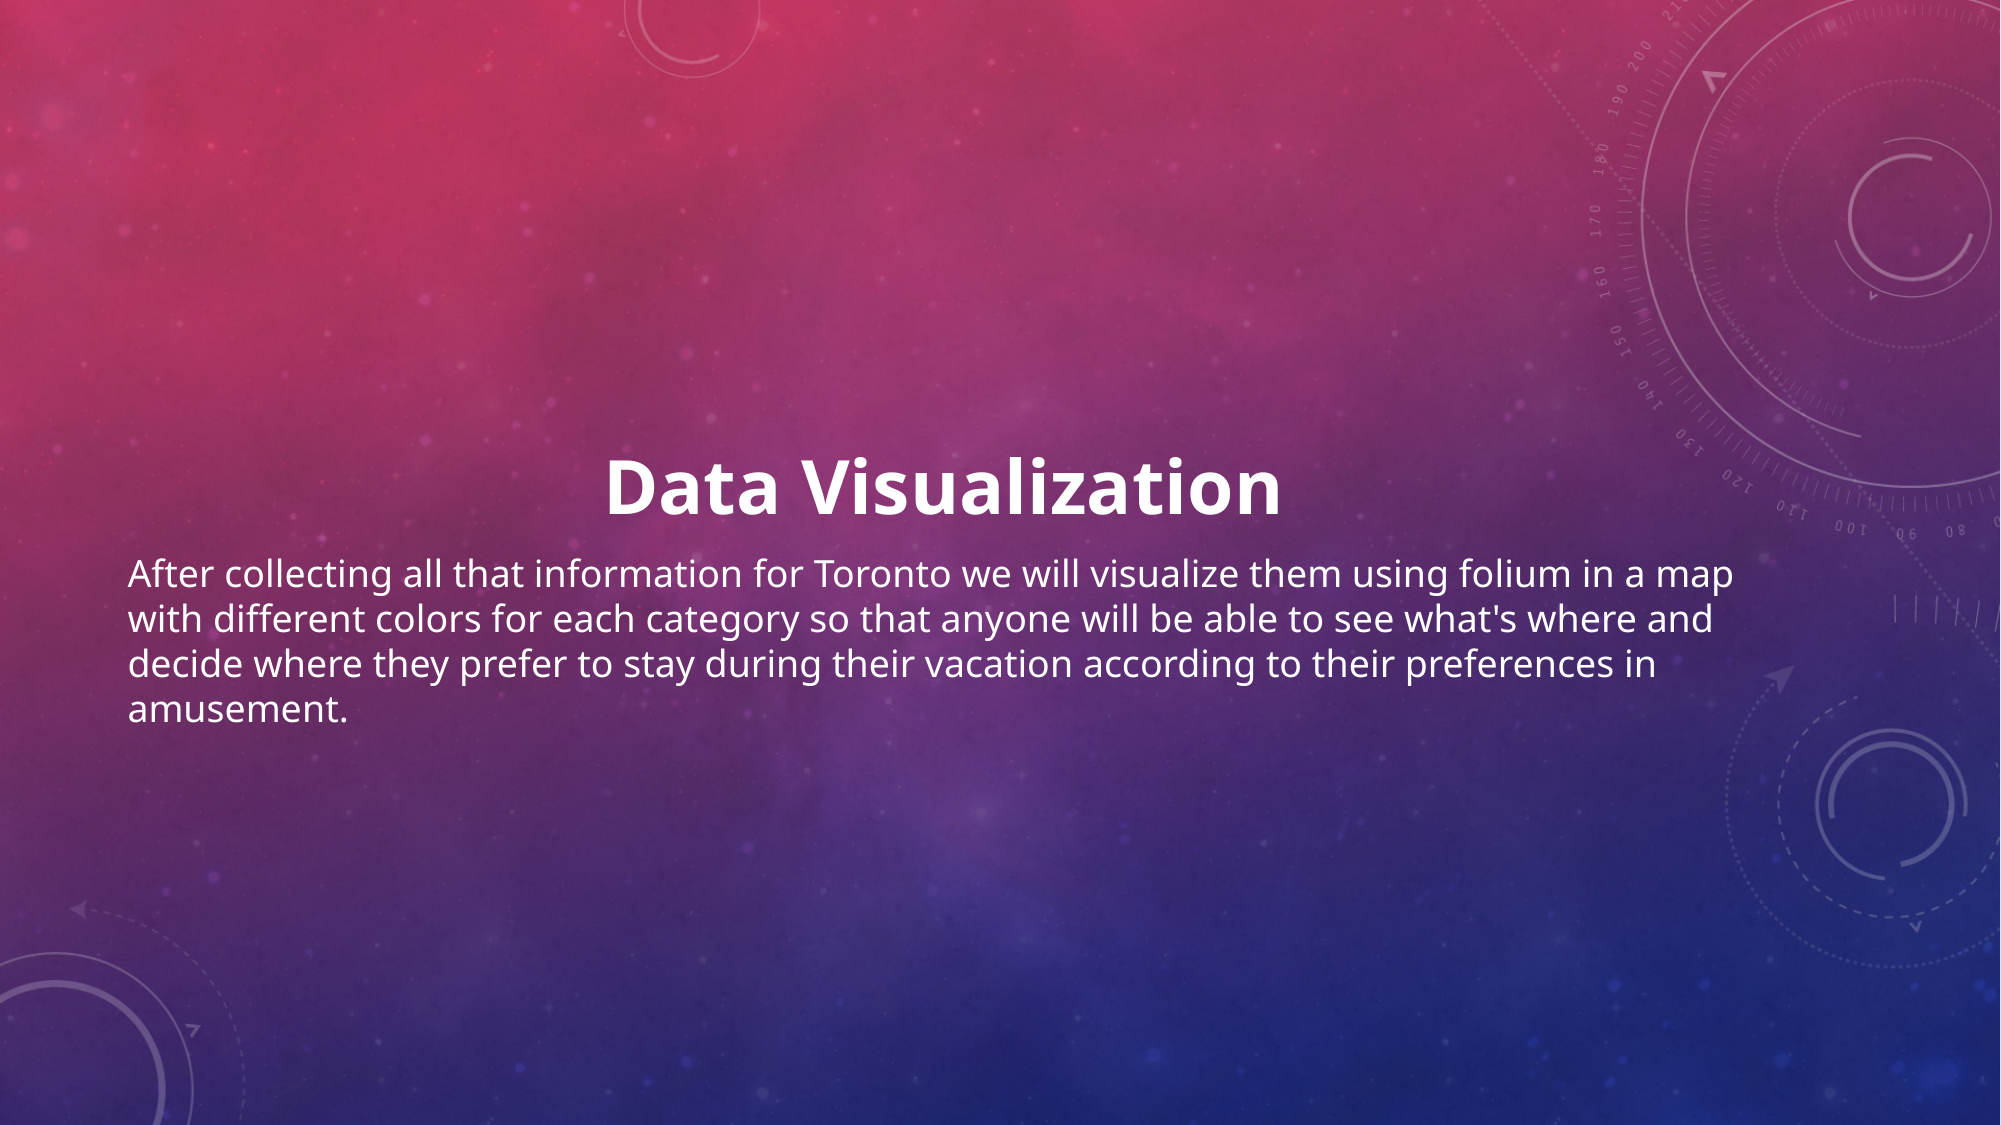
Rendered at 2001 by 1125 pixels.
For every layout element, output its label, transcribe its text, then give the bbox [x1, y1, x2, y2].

list Data Visualization After collecting all that information for Toronto we will visualize them using folium in a map with different colors for each category so that anyone will be able to see what's where and decide where they prefer to stay during their vacation according to their preferences in amusement. [112, 351, 1775, 950]
picture [0, 0, 2001, 1125]
